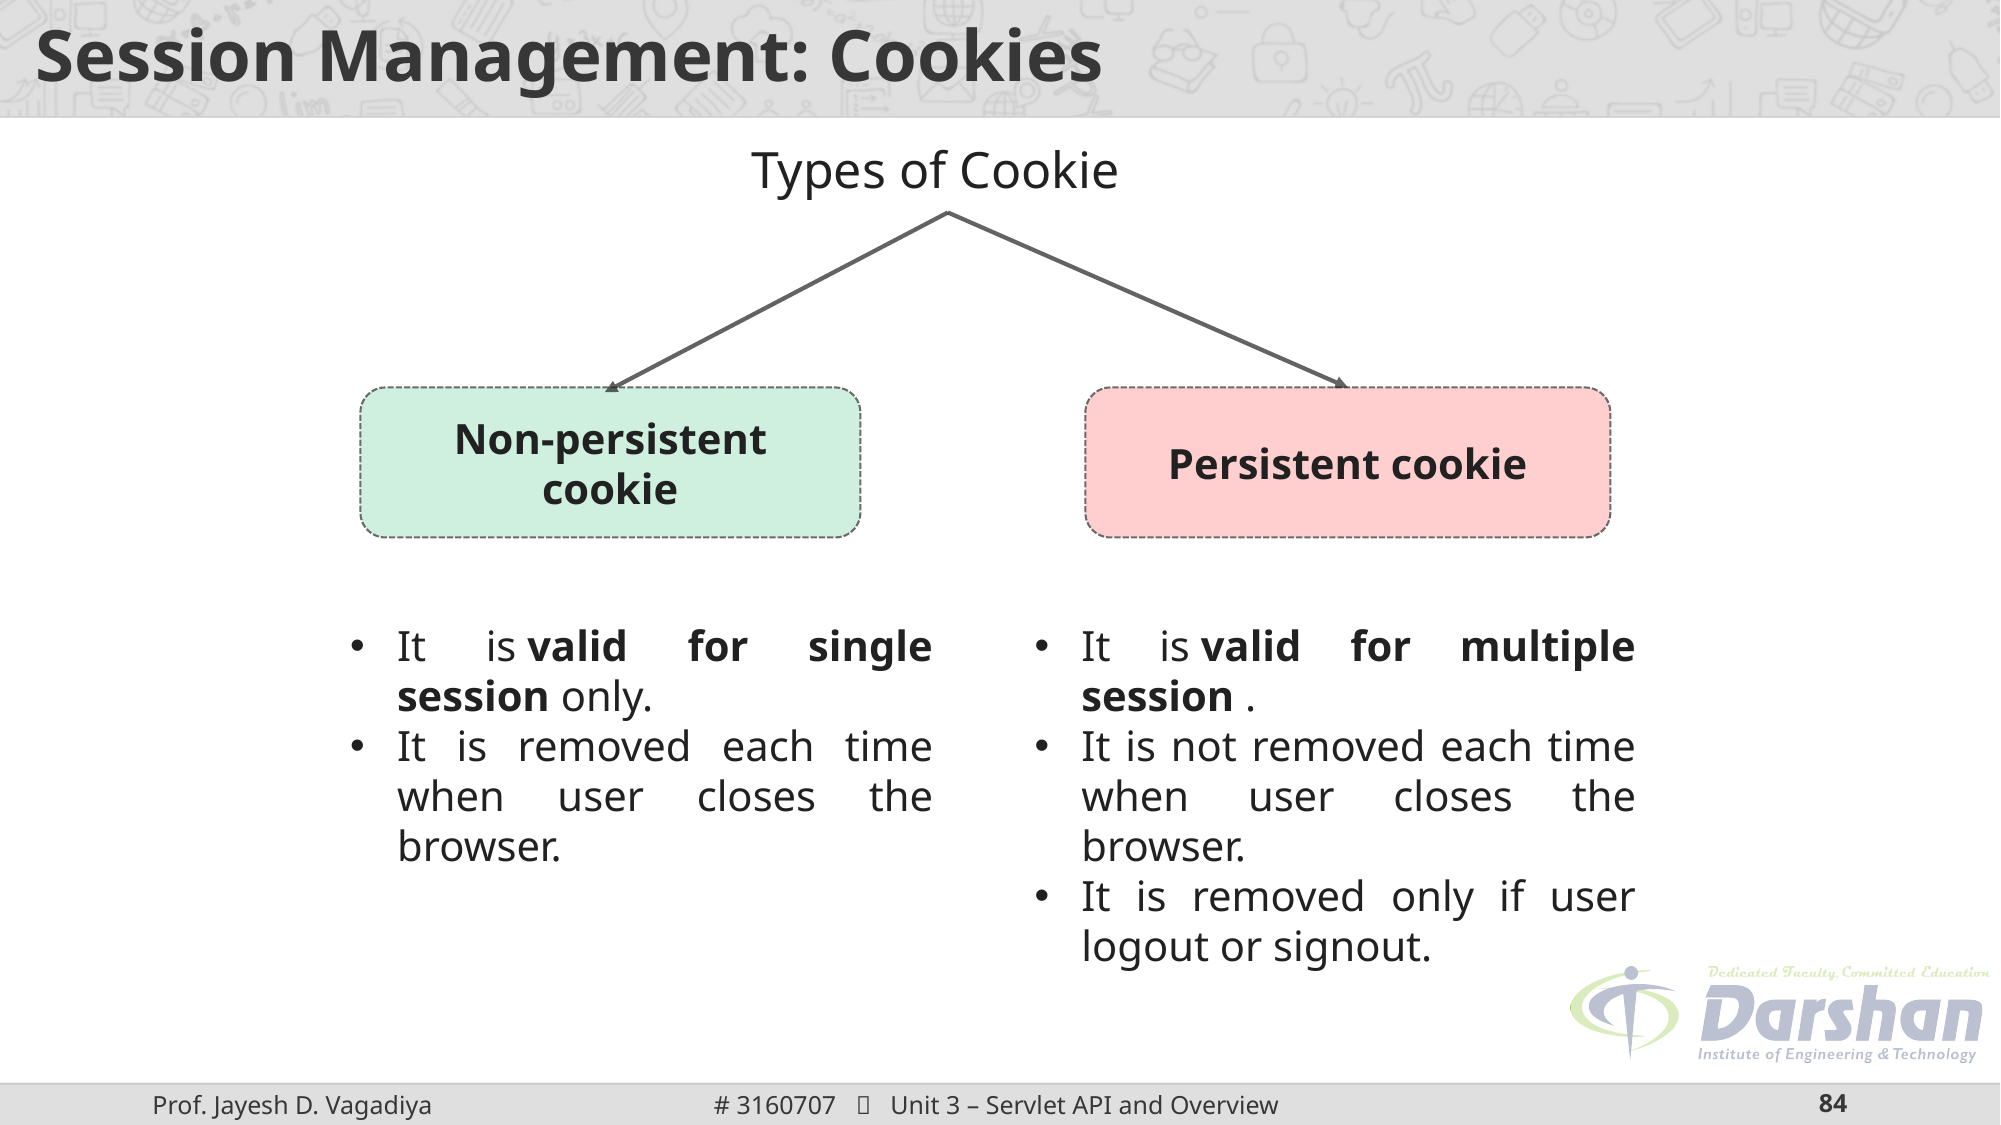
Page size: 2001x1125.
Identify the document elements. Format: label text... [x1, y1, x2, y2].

text_box Persistent cookie [1084, 386, 1612, 539]
text_box Non-persistent cookie [359, 386, 862, 539]
title Session Management: Cookies [0, 0, 2000, 117]
text_box It is valid for single session only. It is removed each time when user closes the browser. [335, 612, 948, 878]
list Types of Cookie [216, 137, 1655, 1013]
text_box 1 2 3 4 5 6 7 8 9 10 11 12 13 14 15 16 17 18 19 20 21 22 23 [1570, 966, 1990, 1063]
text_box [604, 212, 948, 393]
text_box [947, 212, 1348, 388]
text_box It is valid for multiple session . It is not removed each time when user closes the browser. It is removed only if user logout or signout. [1019, 612, 1651, 978]
